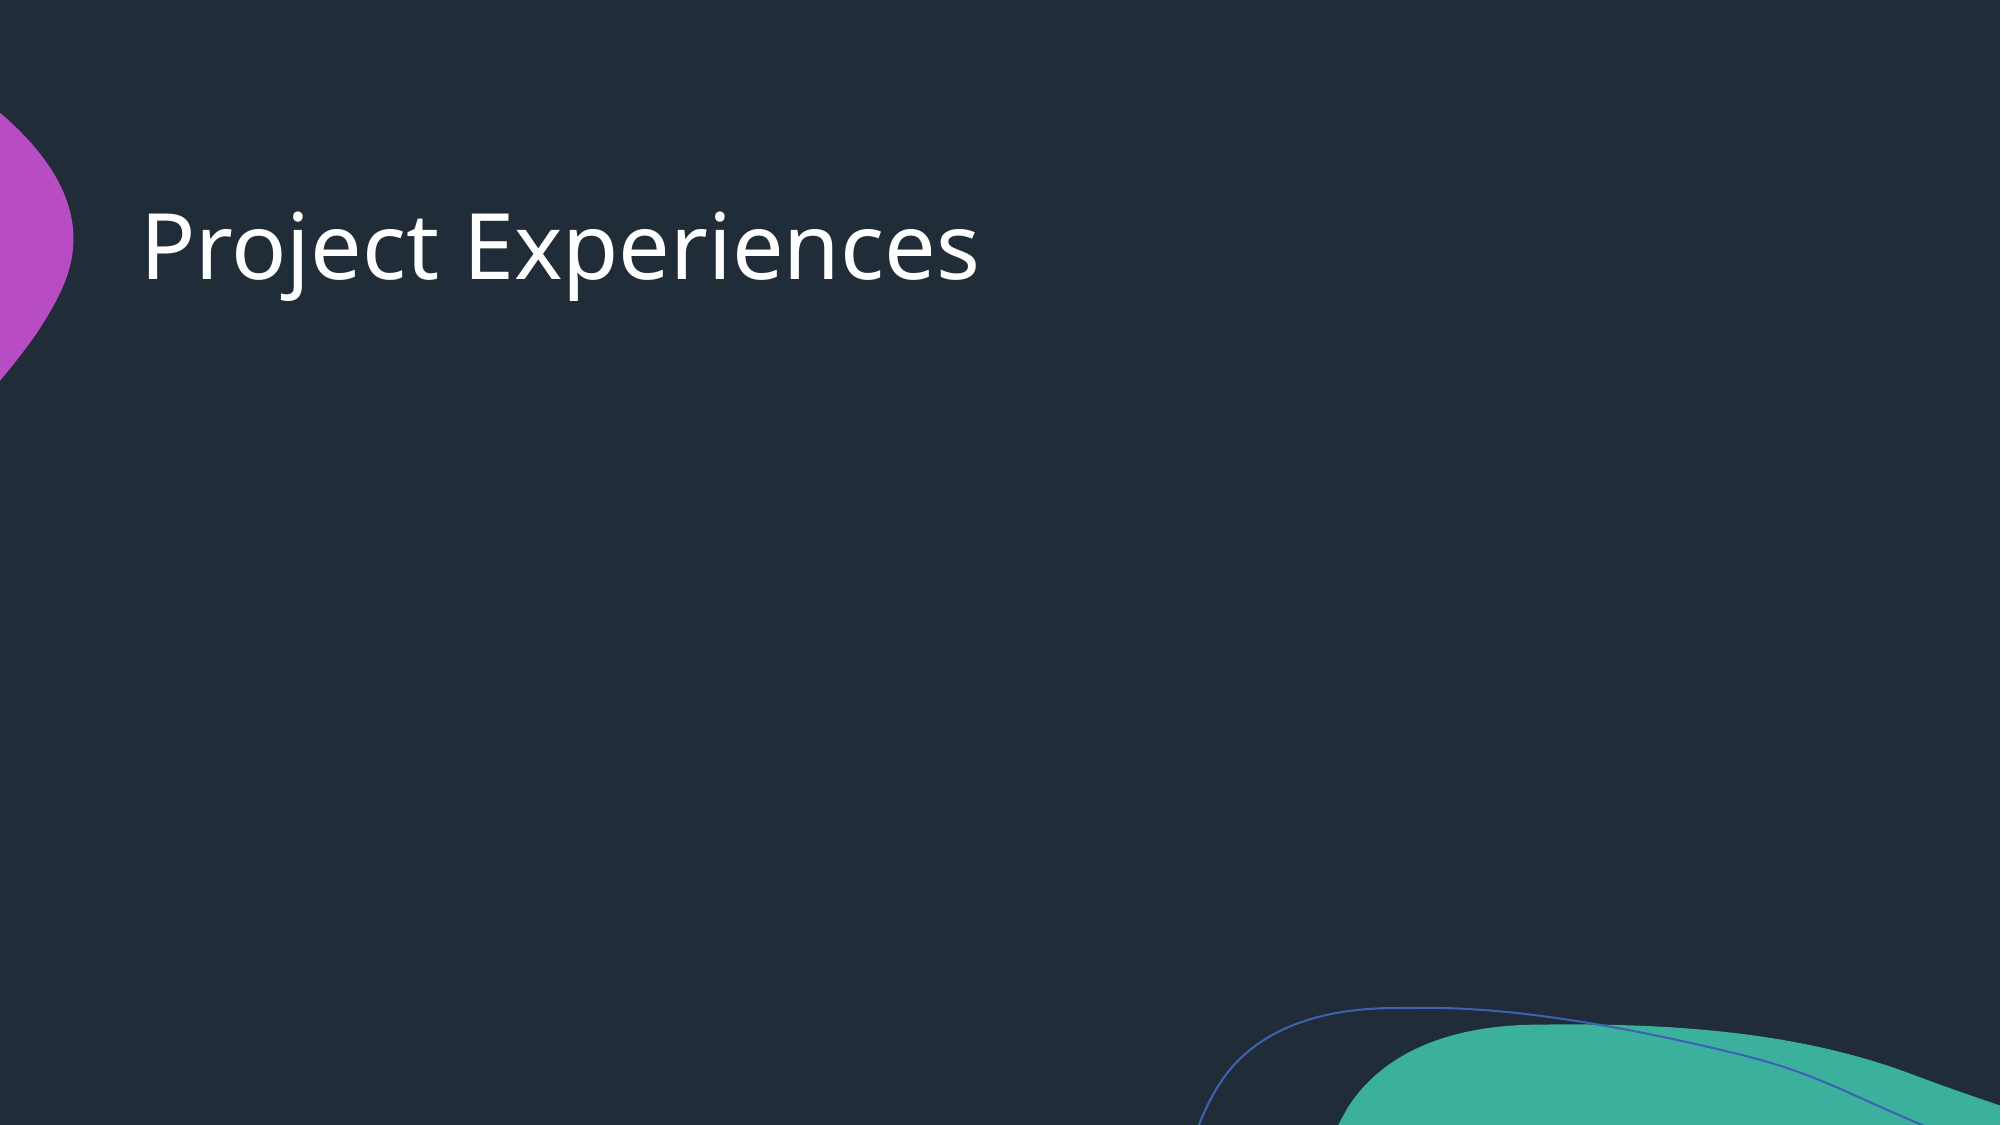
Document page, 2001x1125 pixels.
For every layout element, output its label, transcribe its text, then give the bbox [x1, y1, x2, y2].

title Project Experiences [125, 125, 1875, 375]
